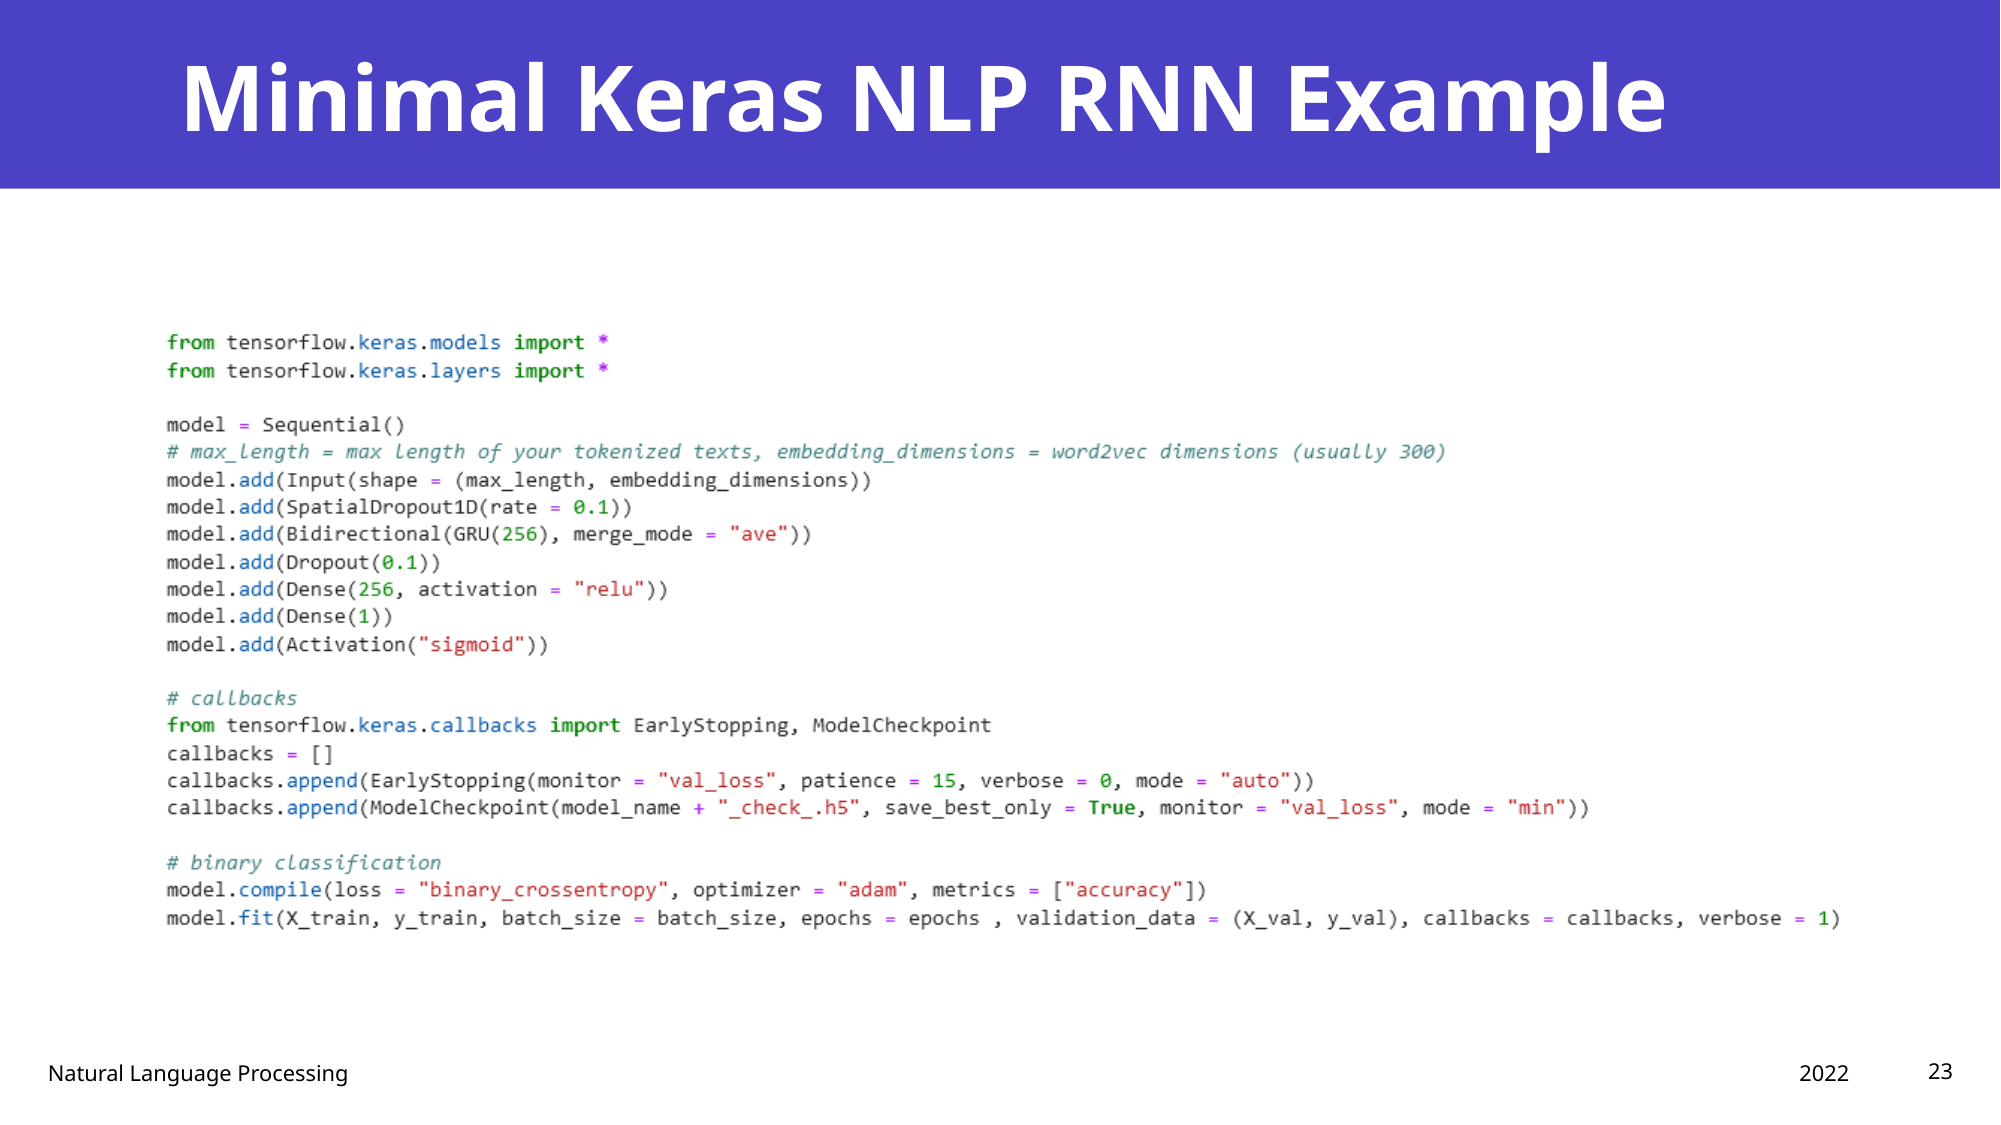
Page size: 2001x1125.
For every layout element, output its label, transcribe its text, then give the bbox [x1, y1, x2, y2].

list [152, 324, 1848, 940]
title Minimal Keras NLP RNN Example [164, 31, 1710, 159]
slide_number 2022 [1150, 1042, 1864, 1103]
slide_number 23 [1864, 1042, 1968, 1103]
footer Natural Language Processing [33, 1042, 827, 1103]
